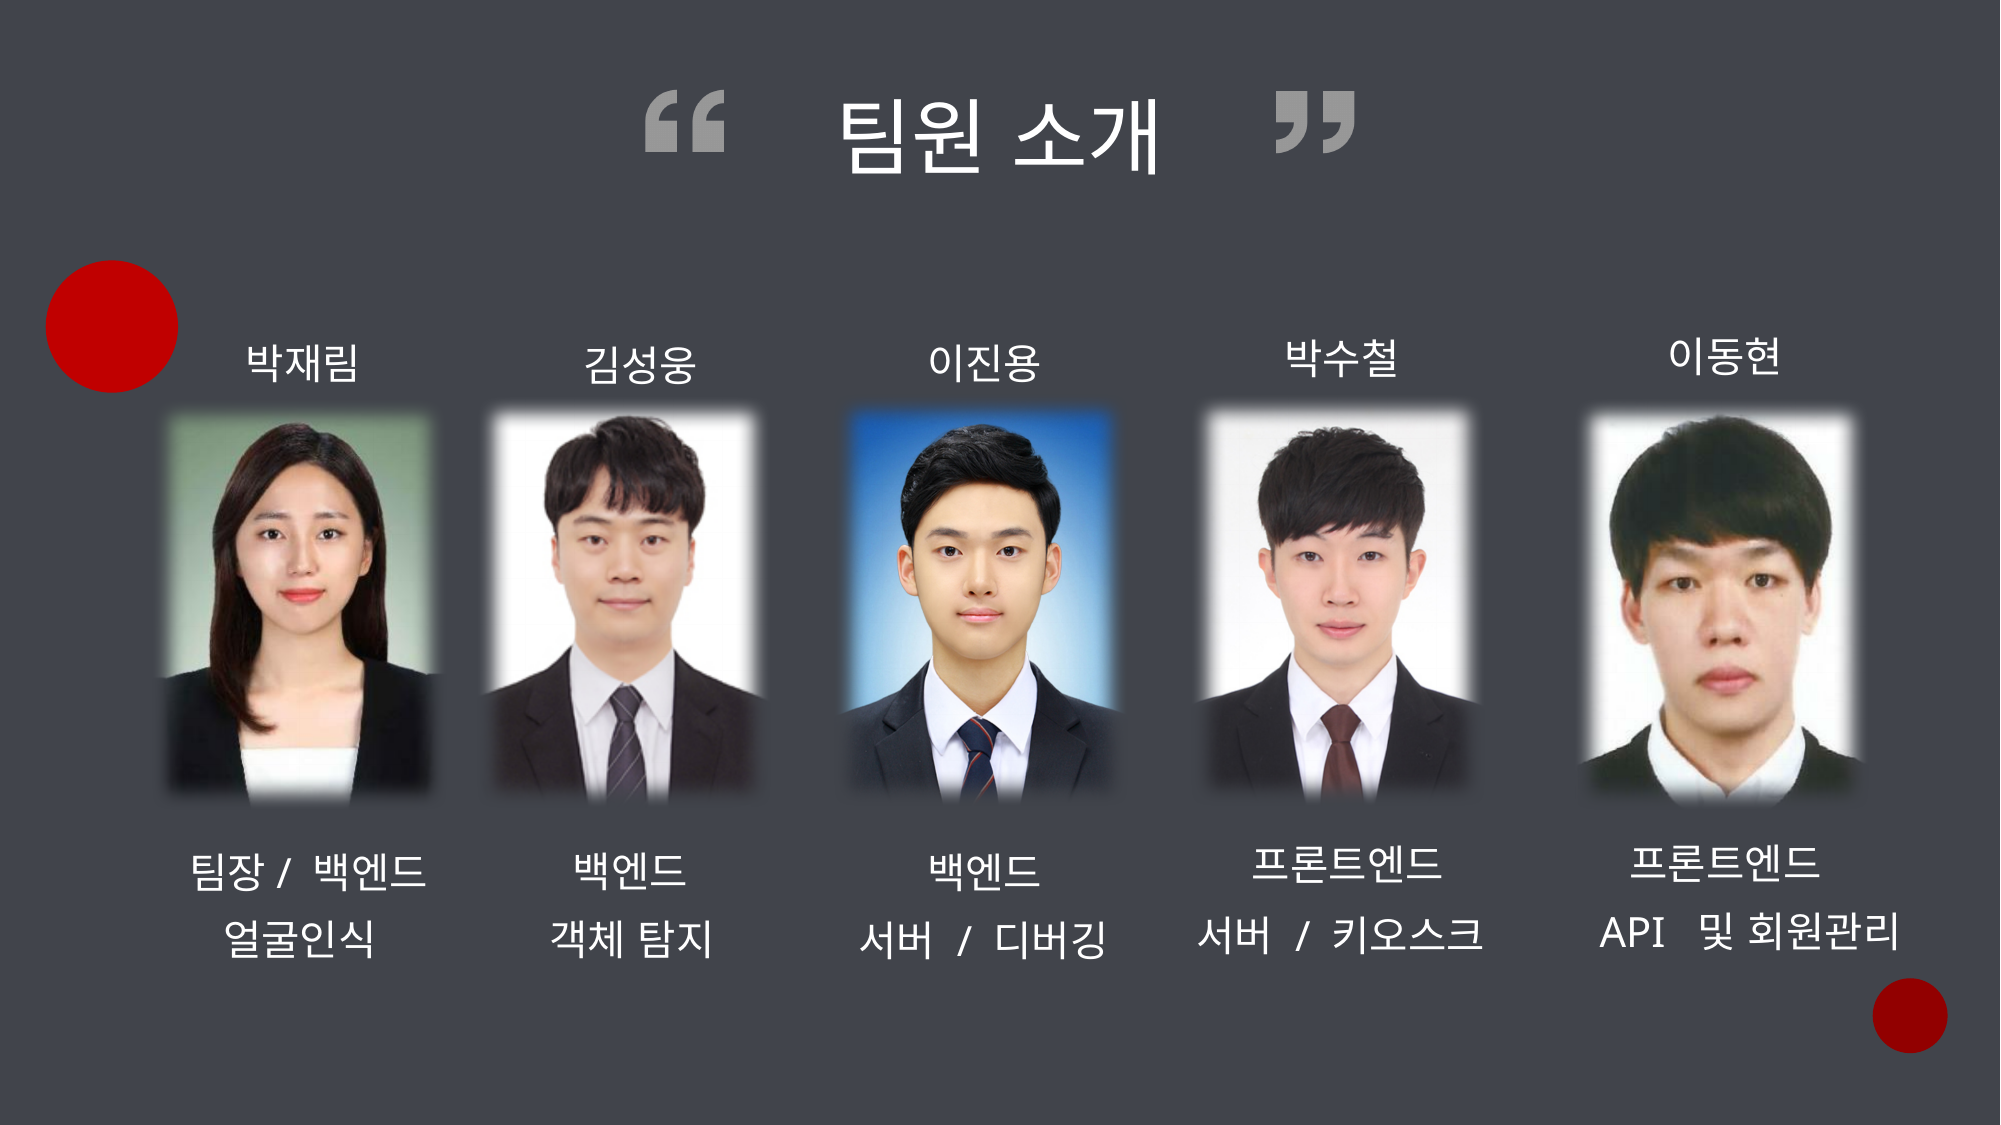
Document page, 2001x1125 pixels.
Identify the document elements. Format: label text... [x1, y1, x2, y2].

text_box 백엔드 [557, 813, 703, 881]
text_box 얼굴인식 [208, 881, 452, 971]
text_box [609, 45, 1391, 196]
text_box 팀장/ 백엔드 [174, 814, 443, 905]
text_box 이진용 [912, 330, 1058, 393]
text_box [1871, 977, 1949, 1055]
picture [1573, 397, 1870, 811]
text_box 백엔드 [912, 814, 1058, 882]
picture [151, 397, 448, 811]
text_box 객체 탐지 [534, 881, 730, 971]
picture [476, 395, 772, 809]
picture [1190, 393, 1486, 807]
text_box 서버 / 디버깅 [843, 882, 1124, 973]
text_box 이동현 [1652, 322, 1798, 388]
text_box 박수철 [1269, 325, 1415, 391]
text_box 서버 / 키오스크 [1181, 876, 1501, 967]
text_box API 및 회원관리 [1584, 873, 1917, 963]
text_box 프론트엔드 [1237, 807, 1460, 876]
picture [833, 393, 1129, 807]
text_box 프론트엔드 [1614, 811, 1837, 896]
text_box 박재림 [230, 330, 377, 396]
text_box [44, 259, 180, 394]
text_box 김성웅 [568, 332, 714, 395]
